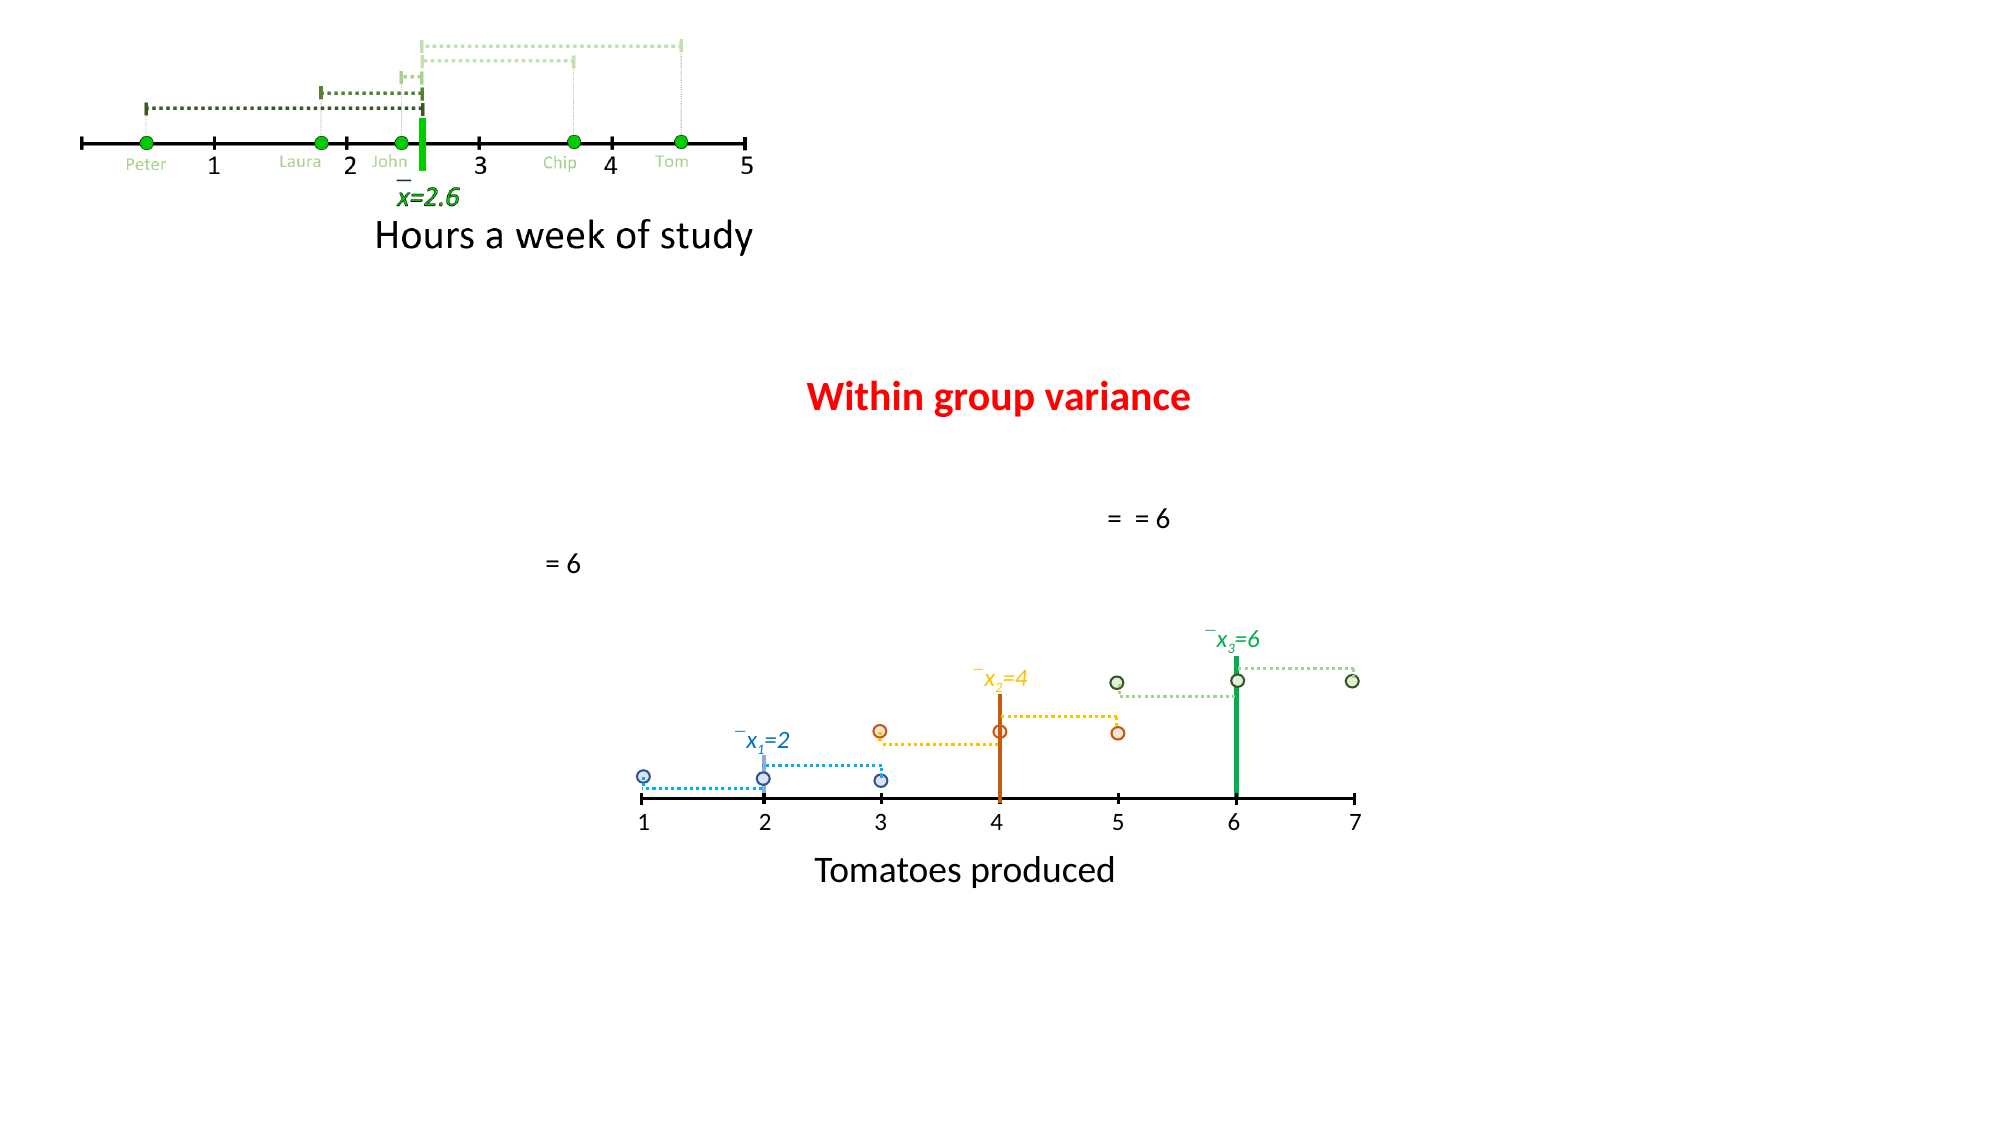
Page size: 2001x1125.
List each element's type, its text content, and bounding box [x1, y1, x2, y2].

text_box [992, 724, 998, 739]
text_box x3=6 [1189, 615, 1275, 664]
text_box x1=2 [719, 716, 805, 765]
text_box [765, 771, 771, 786]
text_box [872, 723, 888, 739]
text_box 1 2 3 4 5 6 7 [622, 797, 1417, 843]
text_box [873, 773, 889, 789]
text_box Tomatoes produced [799, 843, 1132, 898]
text_box [635, 769, 651, 784]
text_box Within group variance [588, 361, 1410, 426]
text_box [1109, 675, 1125, 691]
text_box x2=4 [957, 653, 1043, 703]
text_box [1110, 725, 1126, 741]
text_box [1230, 673, 1236, 688]
picture [61, 0, 771, 266]
text_box [1002, 724, 1008, 739]
text_box [755, 771, 763, 786]
text_box [1237, 673, 1246, 688]
text_box [1344, 673, 1360, 689]
